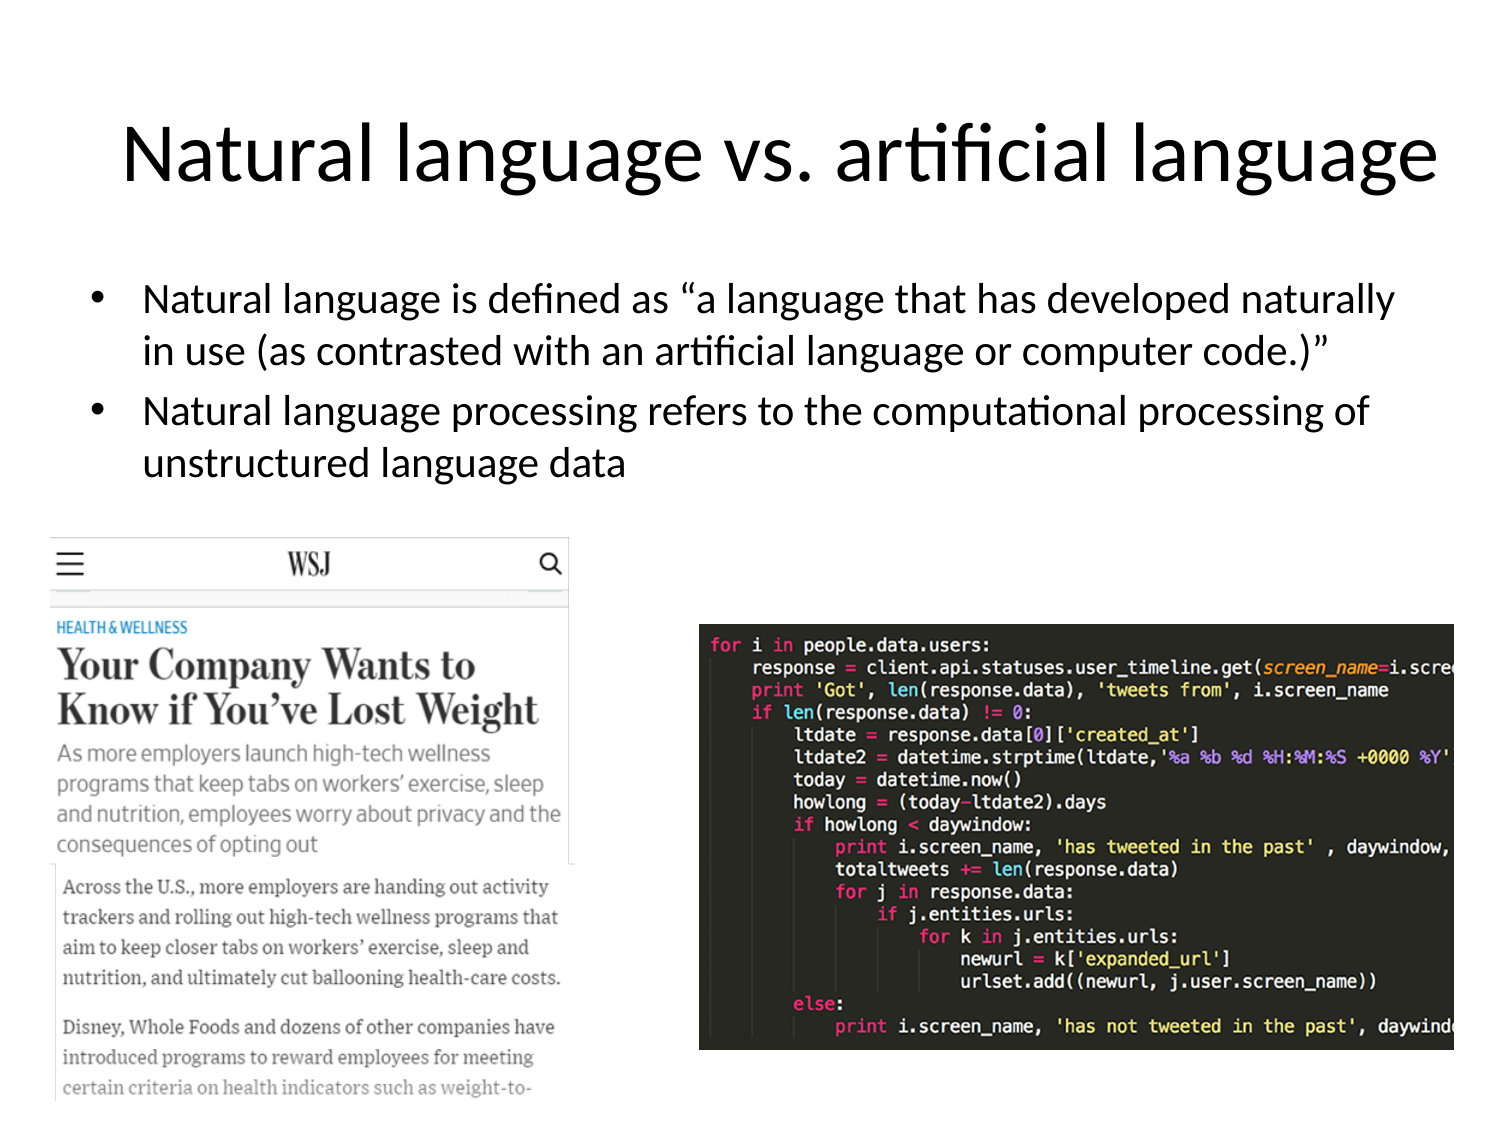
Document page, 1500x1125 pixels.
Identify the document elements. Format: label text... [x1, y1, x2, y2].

picture [49, 537, 576, 1102]
list Natural language is defined as “a language that has developed naturally in use (as contrasted with an artificial language or computer code.)” Natural language processing refers to the computational processing of unstructured language data [75, 262, 1425, 525]
title Natural language vs. artificial language [75, 45, 1488, 250]
picture [699, 624, 1454, 1050]
